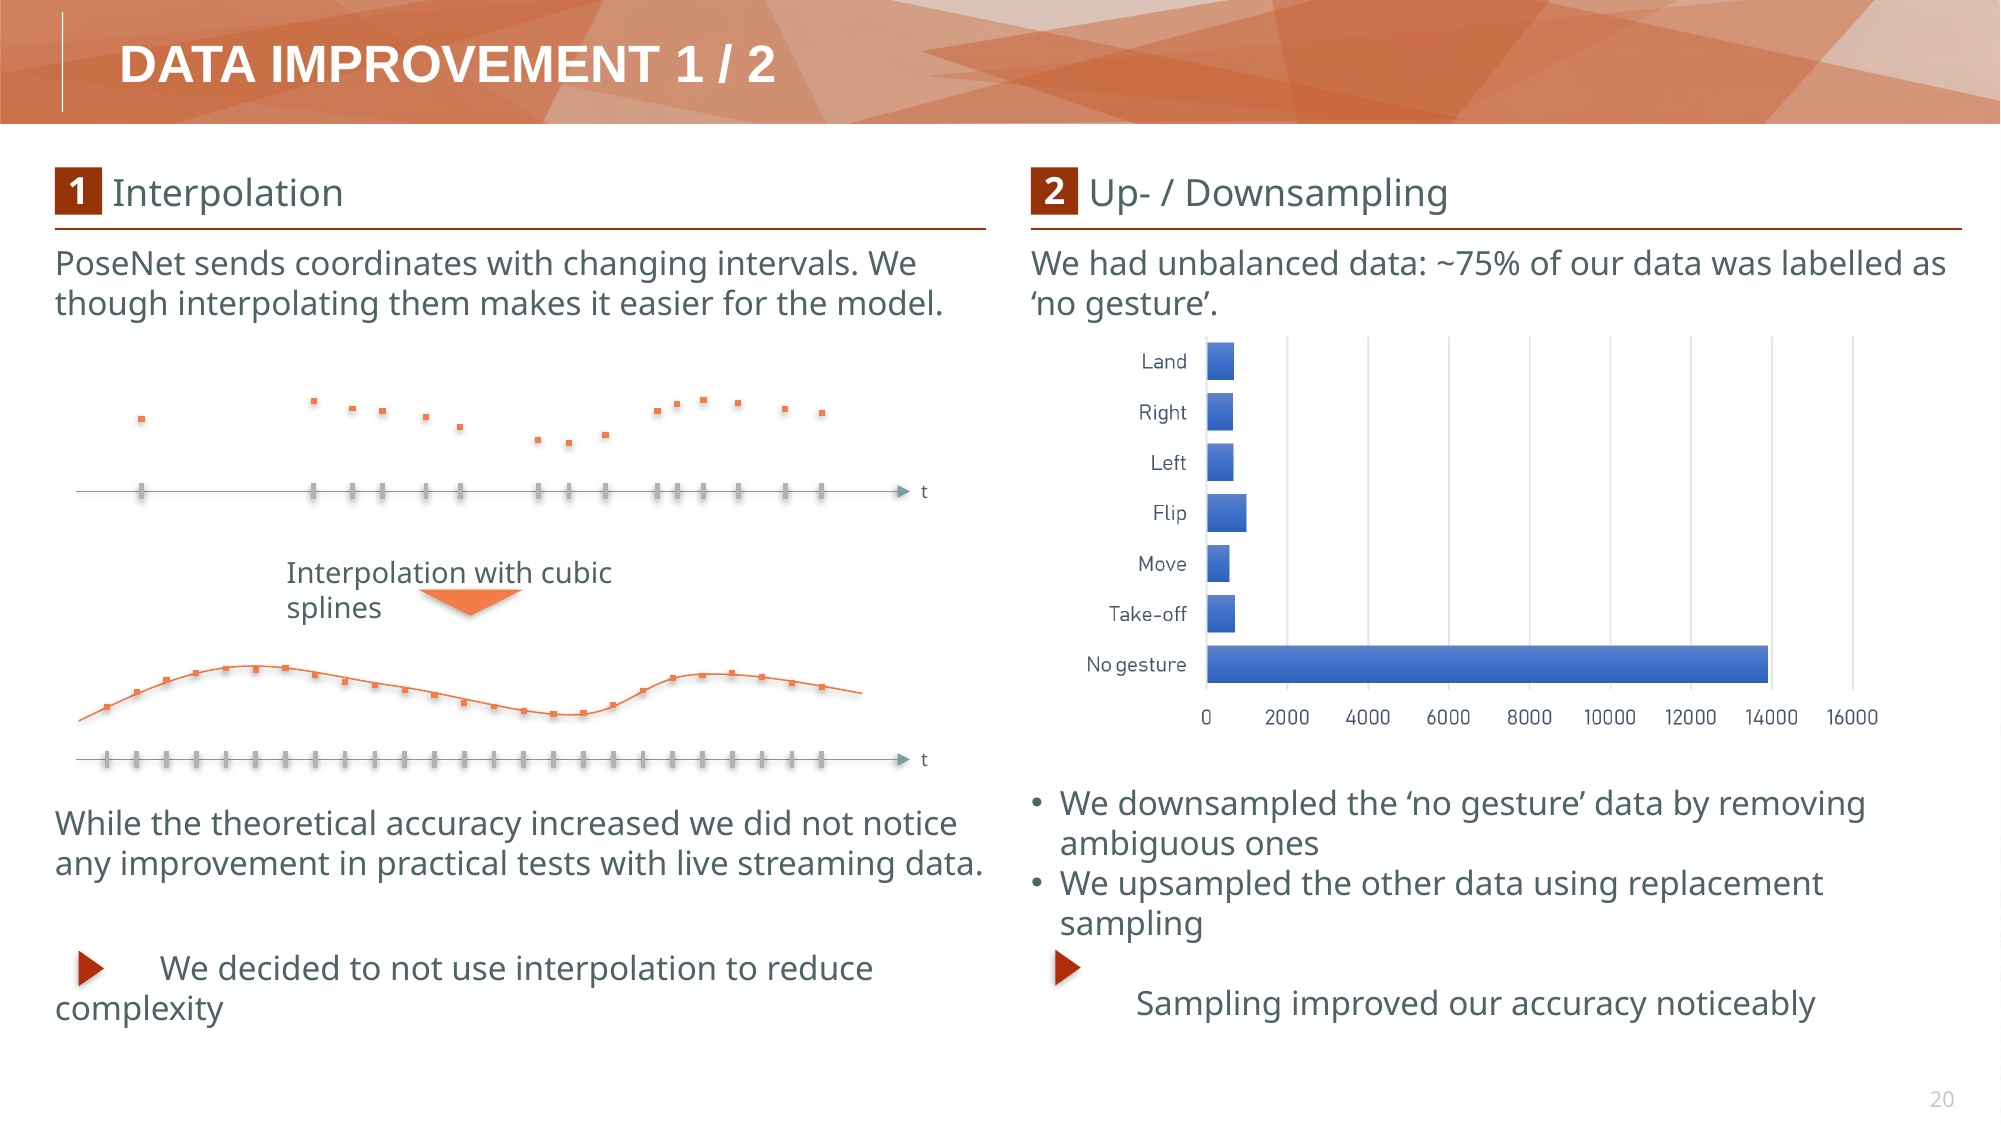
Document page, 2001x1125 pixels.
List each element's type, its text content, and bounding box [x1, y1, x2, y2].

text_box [1030, 167, 1963, 986]
title Data Improvement 1 / 2 [104, 22, 1970, 101]
text_box While the theoretical accuracy increased we did not notice any improvement in practical tests with live streaming data. [54, 802, 987, 894]
text_box PoseNet sends coordinates with changing intervals. We though interpolating them makes it easier for the model. [54, 241, 987, 334]
text_box 1 [53, 165, 104, 217]
text_box Interpolation [112, 169, 969, 217]
slide_number 20 [1488, 1088, 1955, 1112]
text_box We decided to not use interpolation to reduce complexity [54, 947, 987, 995]
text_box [75, 396, 946, 775]
